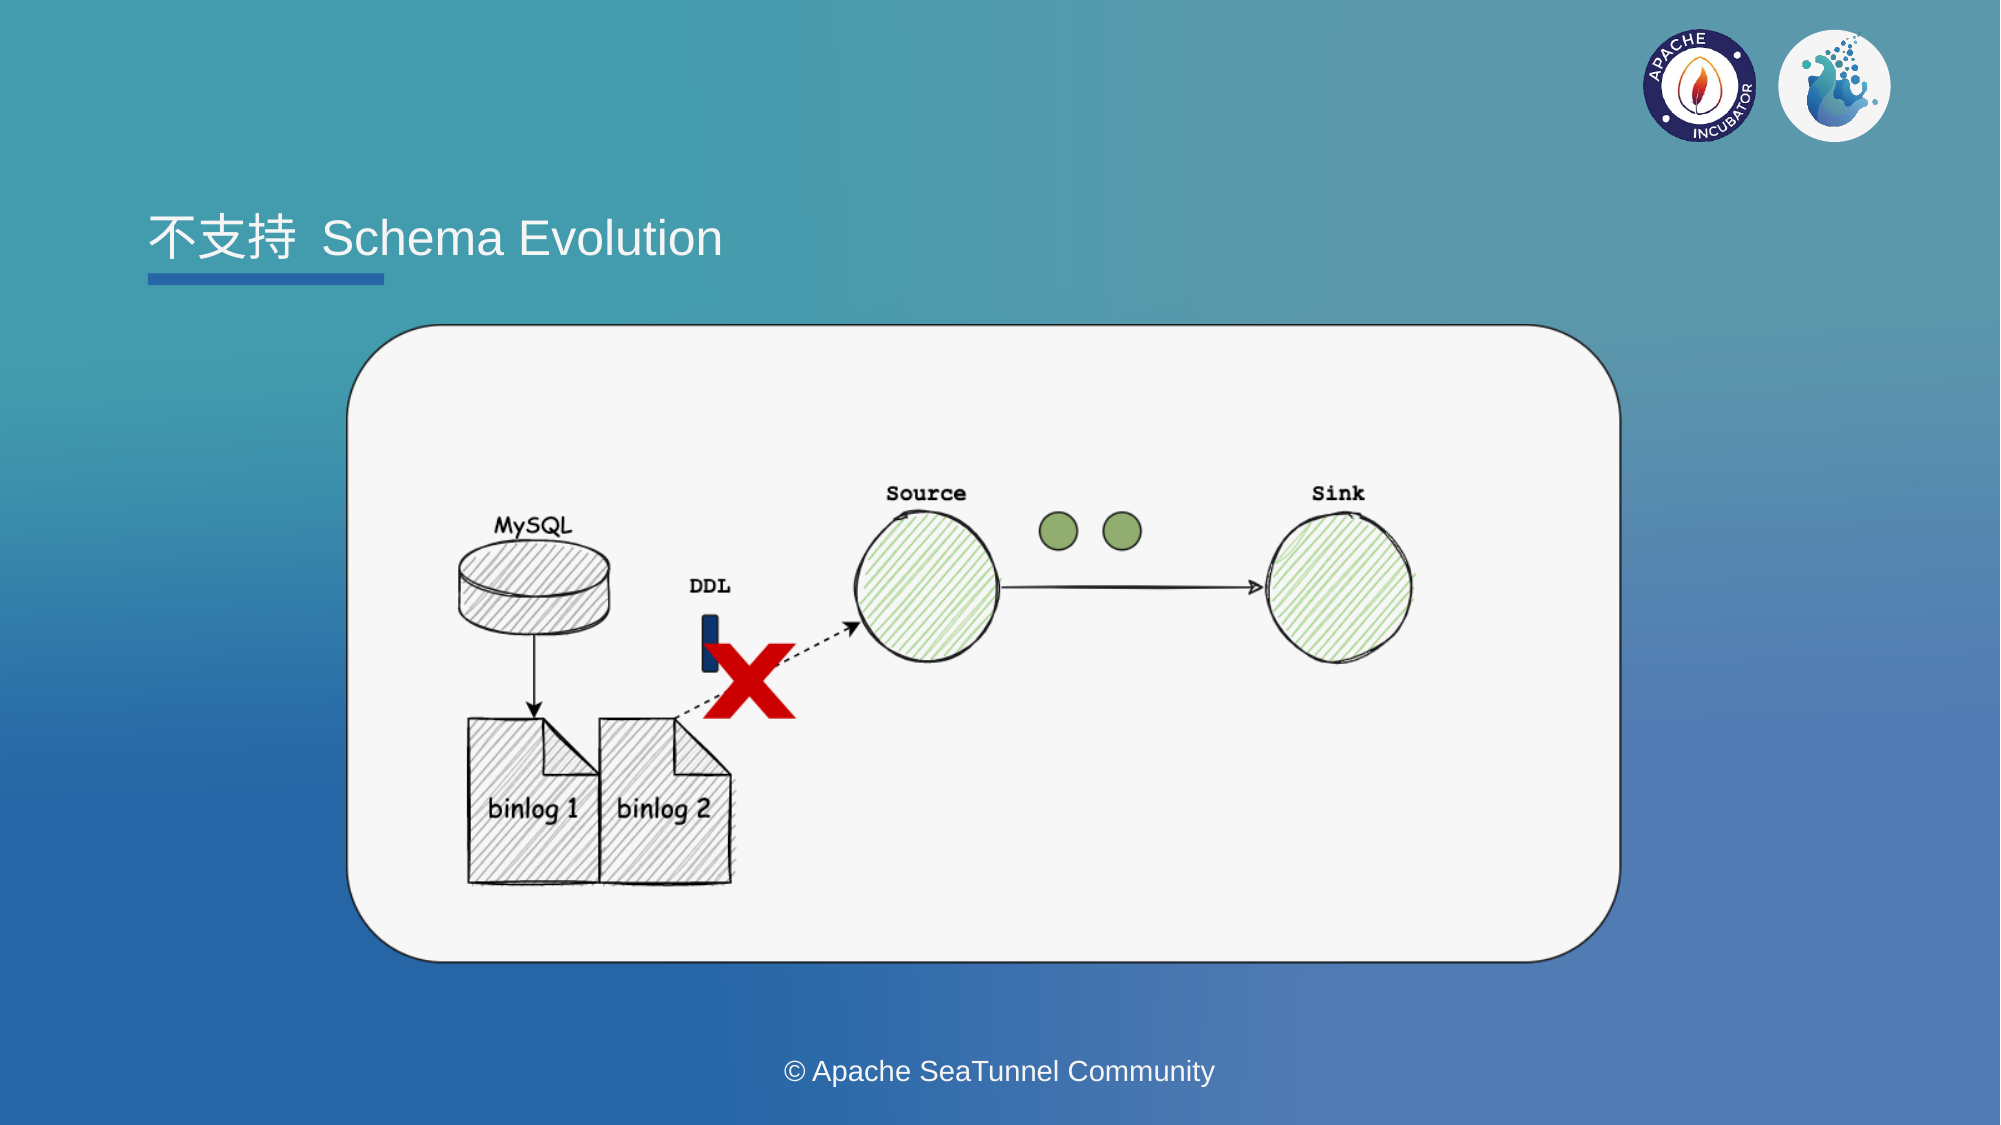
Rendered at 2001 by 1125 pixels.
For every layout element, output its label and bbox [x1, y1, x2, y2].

picture [346, 324, 1622, 964]
text_box [0, 0, 2000, 1125]
